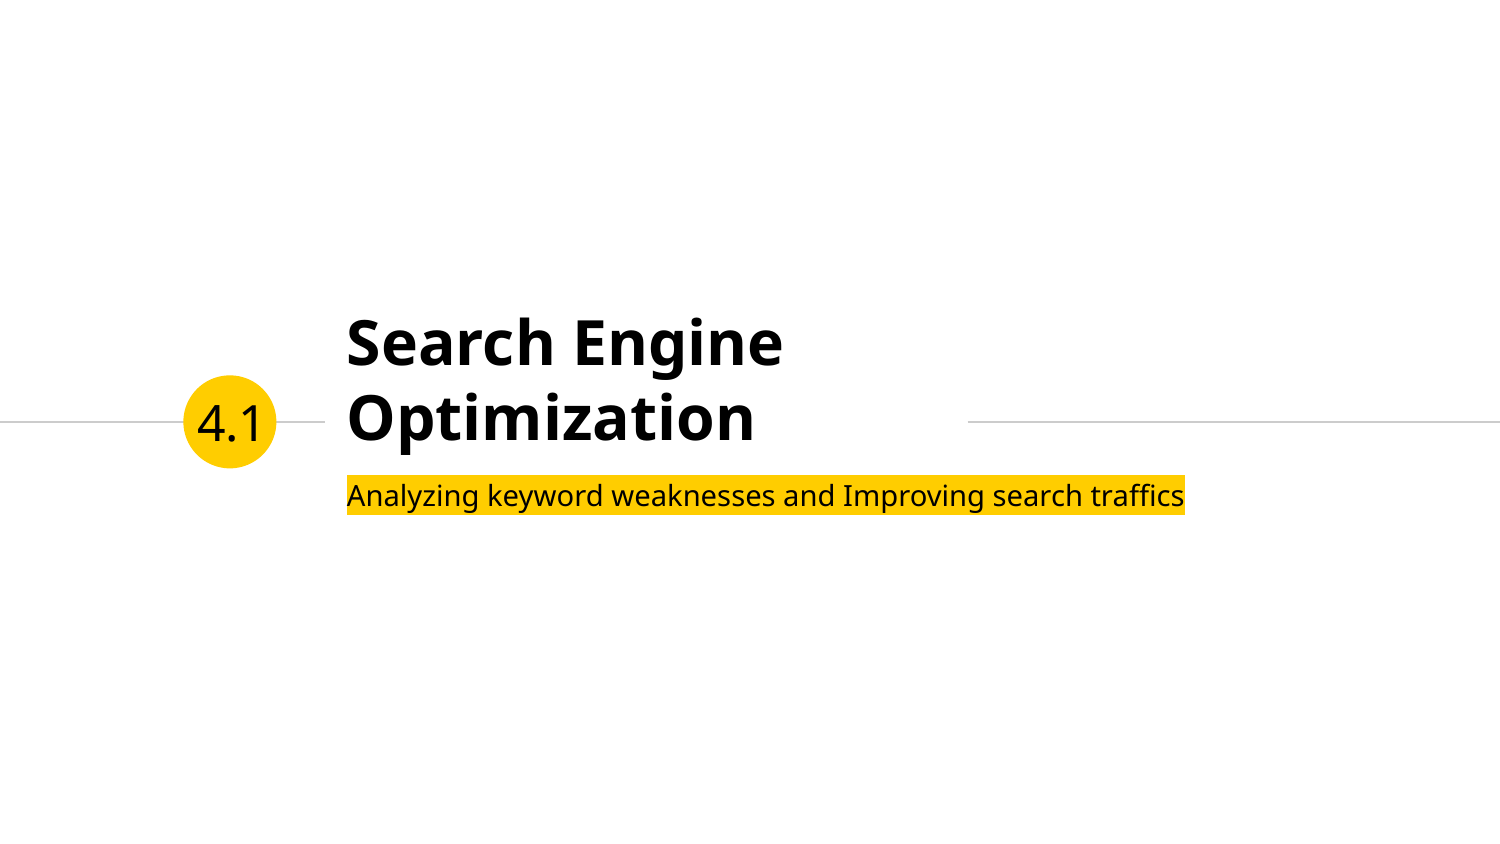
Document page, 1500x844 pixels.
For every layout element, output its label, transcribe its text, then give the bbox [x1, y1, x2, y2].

text_box 4.1 [176, 375, 289, 468]
subtitle Analyzing keyword weaknesses and Improving search traffics [331, 461, 1249, 591]
title Search Engine Optimization [331, 277, 954, 461]
